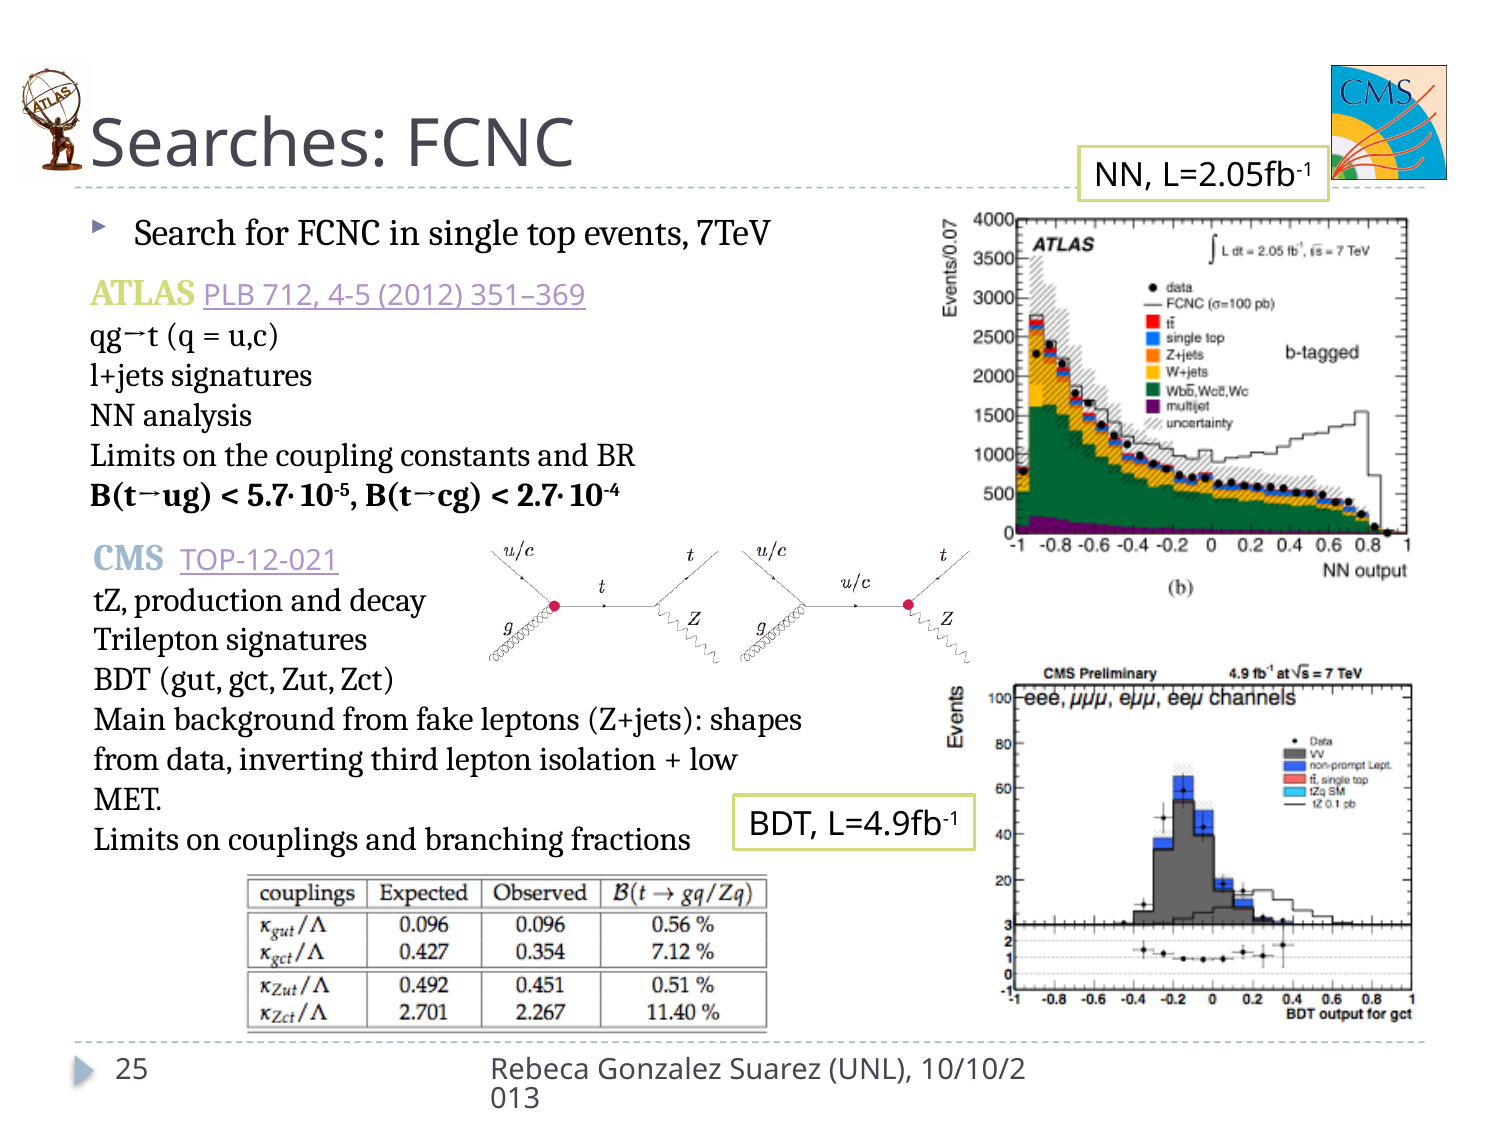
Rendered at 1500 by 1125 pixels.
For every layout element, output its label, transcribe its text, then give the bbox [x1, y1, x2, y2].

footer Rebeca Gonzalez Suarez (UNL), 10/10/2013 [475, 1042, 1051, 1103]
picture [1341, 81, 1349, 103]
slide_number 25 [100, 1042, 426, 1103]
text_box BDT, L=4.9fb-1 [732, 793, 934, 851]
picture [1368, 81, 1380, 103]
list Search for FCNC in single top events, 7TeV [75, 200, 931, 269]
picture [1422, 133, 1431, 144]
picture [237, 870, 778, 1035]
text_box NN, L=2.05fb-1 [1077, 145, 1330, 199]
picture [12, 60, 93, 181]
text_box ATLAS PLB 712, 4-5 (2012) 351–369 qg→t (q = u,c) l+jets signatures NN analysis Limits on the coupling constants and BR B(t→ug) < 5.7· 10-5, B(t→cg) < 2.7· 10-4 [74, 260, 745, 521]
picture [475, 199, 1429, 1034]
title Searches: FCNC [75, 24, 1425, 188]
picture [1331, 64, 1447, 180]
text_box CMS TOP-12-021 tZ, production and decay Trilepton signatures BDT (gut, gct, Zut, Zct) Main background from fake leptons (Z+jets): shapes from data, inverting third lepton isolation + low MET. Limits on couplings and branching fractions [78, 525, 829, 865]
